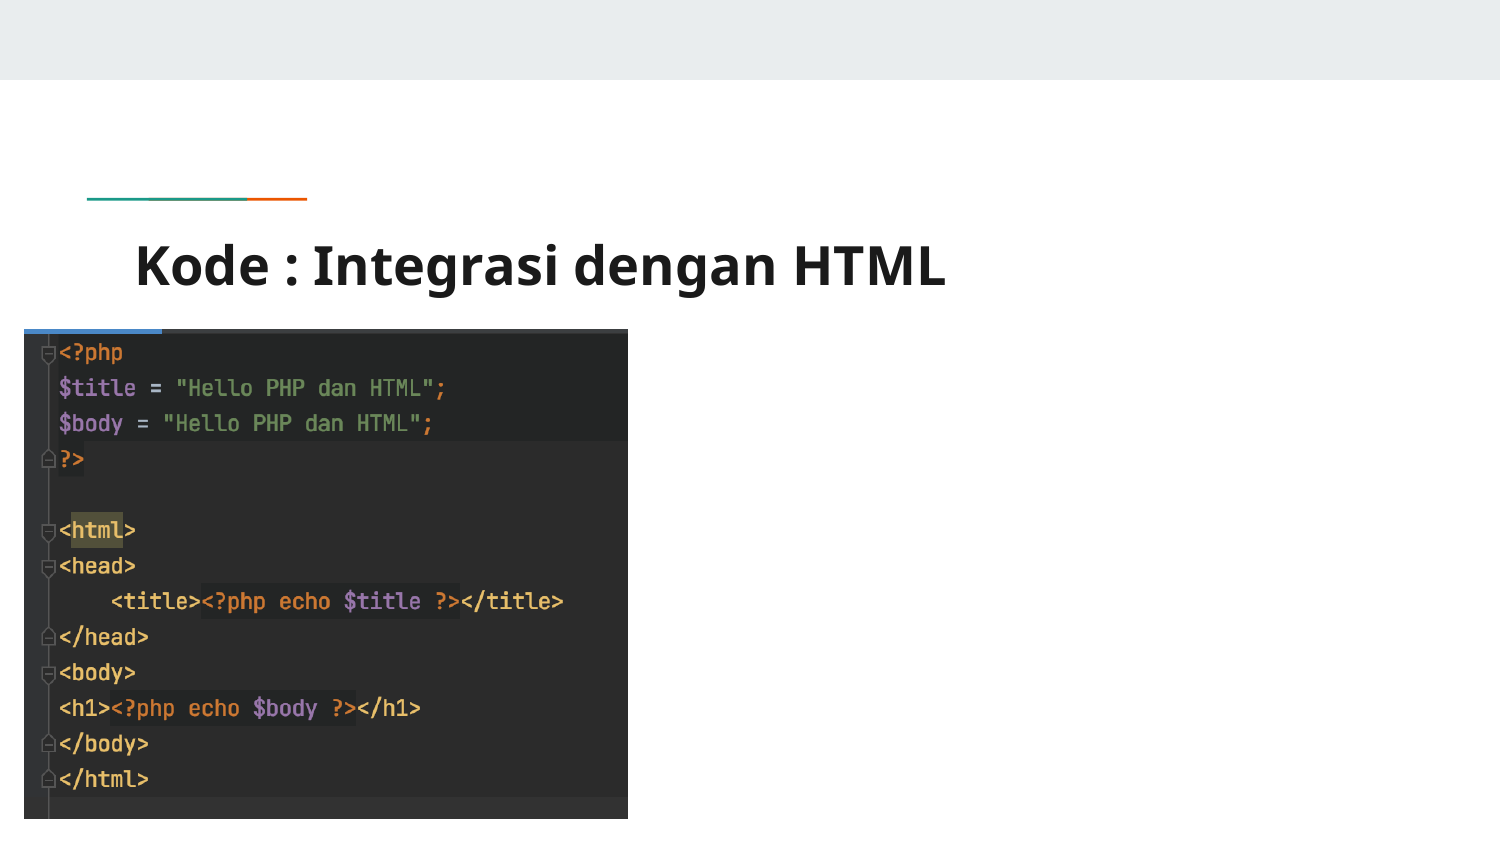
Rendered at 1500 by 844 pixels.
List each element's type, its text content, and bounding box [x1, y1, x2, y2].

title Kode : Integrasi dengan HTML [119, 216, 1381, 305]
picture [24, 328, 628, 819]
